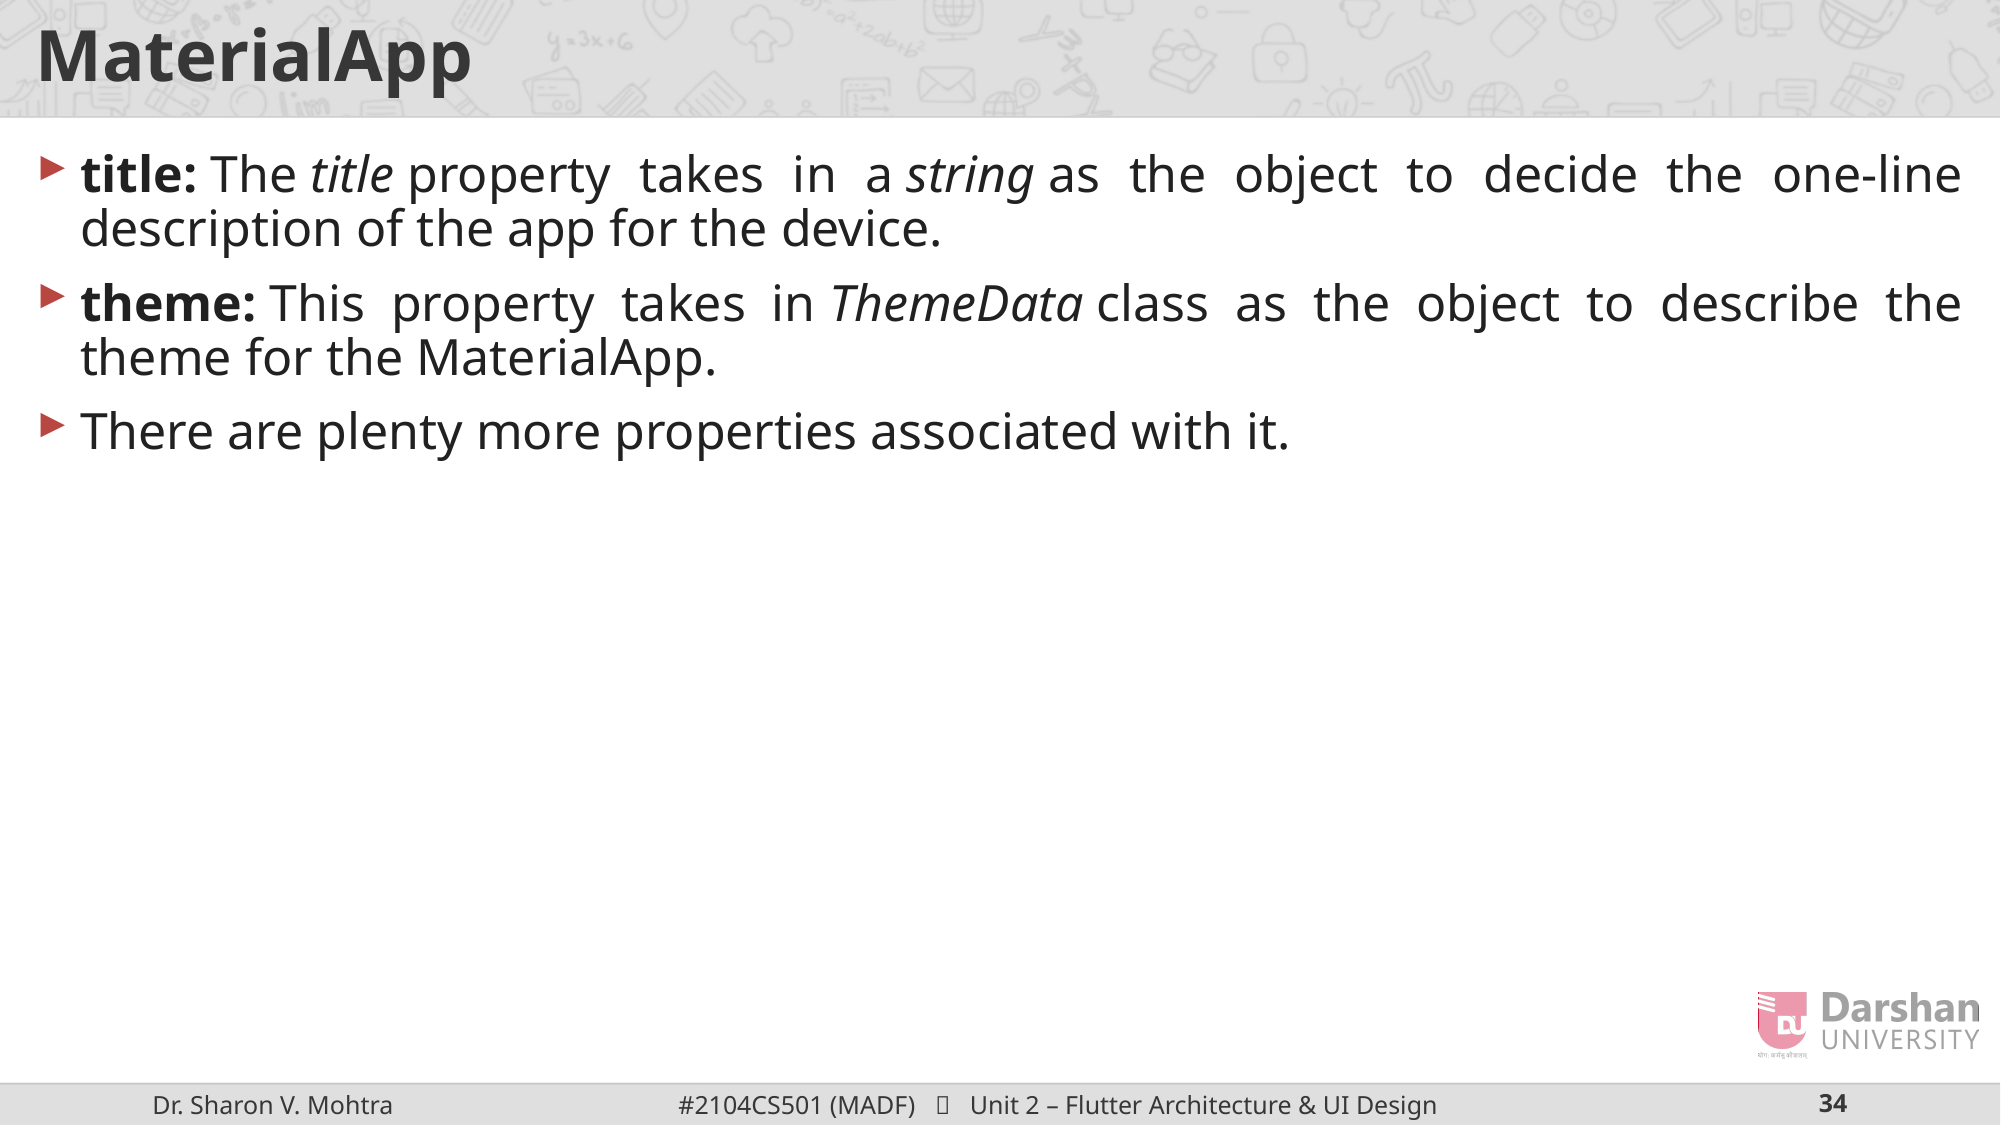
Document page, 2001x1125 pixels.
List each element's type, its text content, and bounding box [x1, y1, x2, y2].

title MaterialApp [0, 0, 2000, 117]
list title: The title property takes in a string as the object to decide the one-line description of the app for the device. theme: This property takes in ThemeData class as the object to describe the theme for the MaterialApp. There are plenty more properties associated with it. [21, 141, 1979, 1059]
